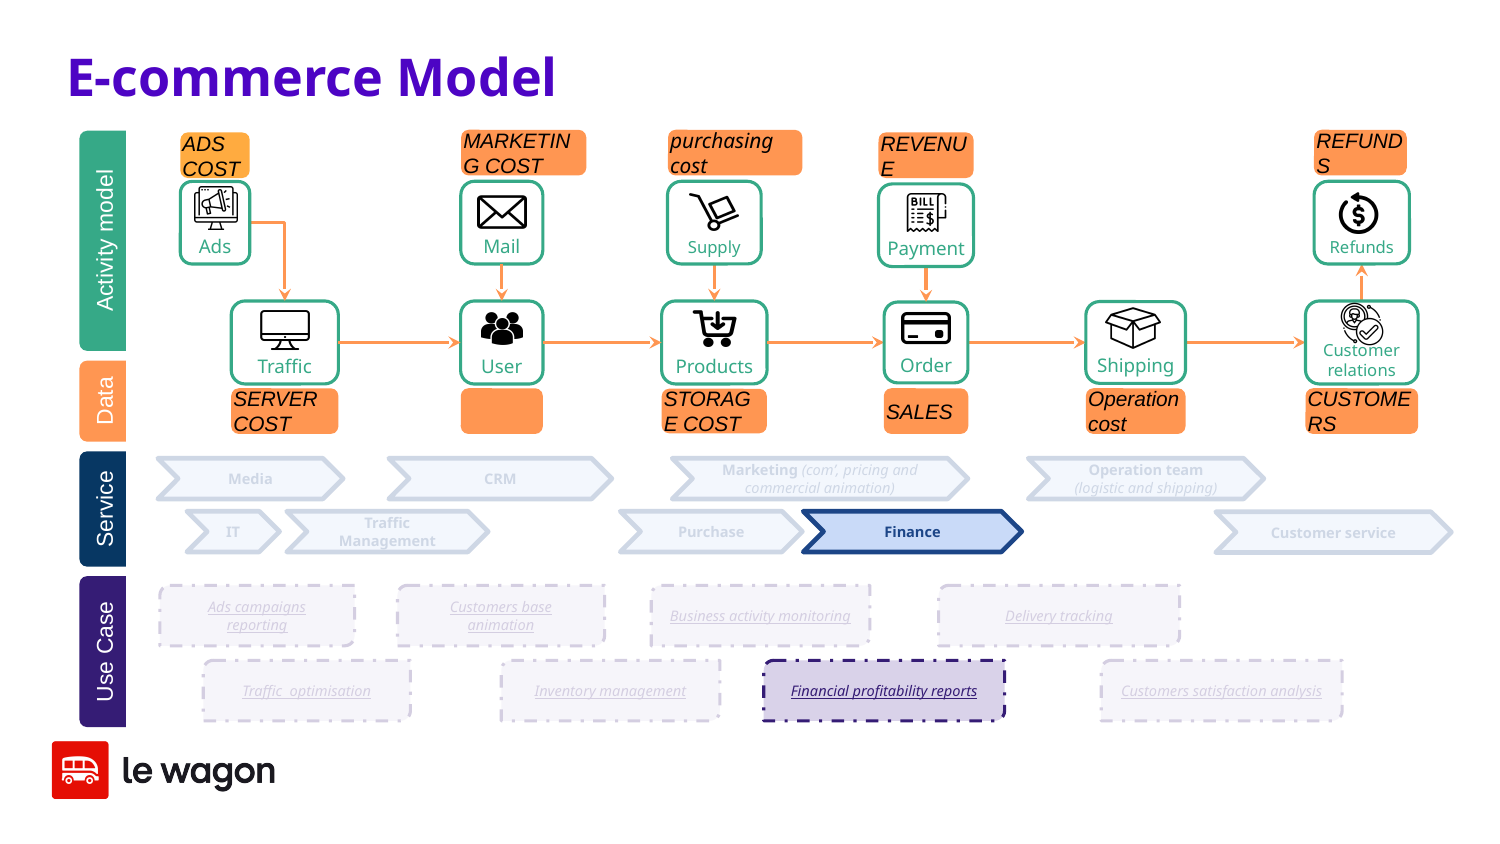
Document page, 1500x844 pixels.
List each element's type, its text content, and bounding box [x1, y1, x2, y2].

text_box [460, 181, 544, 265]
text_box SERVER COST [231, 391, 339, 434]
picture [194, 186, 238, 230]
text_box ADS COST [180, 132, 250, 179]
text_box Finance [803, 511, 1022, 552]
text_box Data [79, 360, 126, 442]
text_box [1305, 300, 1419, 435]
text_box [878, 132, 974, 267]
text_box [1085, 298, 1186, 384]
text_box SALES [883, 391, 969, 434]
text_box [883, 301, 969, 384]
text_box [249, 222, 285, 302]
text_box MARKETING COST [461, 129, 587, 176]
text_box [230, 300, 339, 385]
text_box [661, 300, 768, 385]
text_box Operation cost [1085, 392, 1186, 434]
text_box REFUNDS [1313, 129, 1407, 176]
text_box STORAGE COST [661, 392, 767, 434]
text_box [1313, 181, 1410, 265]
text_box Financial profitability reports [763, 660, 1005, 721]
text_box [460, 392, 543, 434]
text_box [667, 181, 762, 265]
text_box [142, 112, 1472, 740]
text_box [460, 300, 544, 385]
text_box Ads [180, 181, 250, 264]
text_box Activity model [79, 130, 126, 351]
text_box Service [79, 451, 126, 567]
text_box purchasing cost [667, 129, 803, 176]
text_box Use Case [79, 576, 126, 728]
picture [51, 740, 275, 800]
title E-commerce Model [51, 29, 1449, 124]
